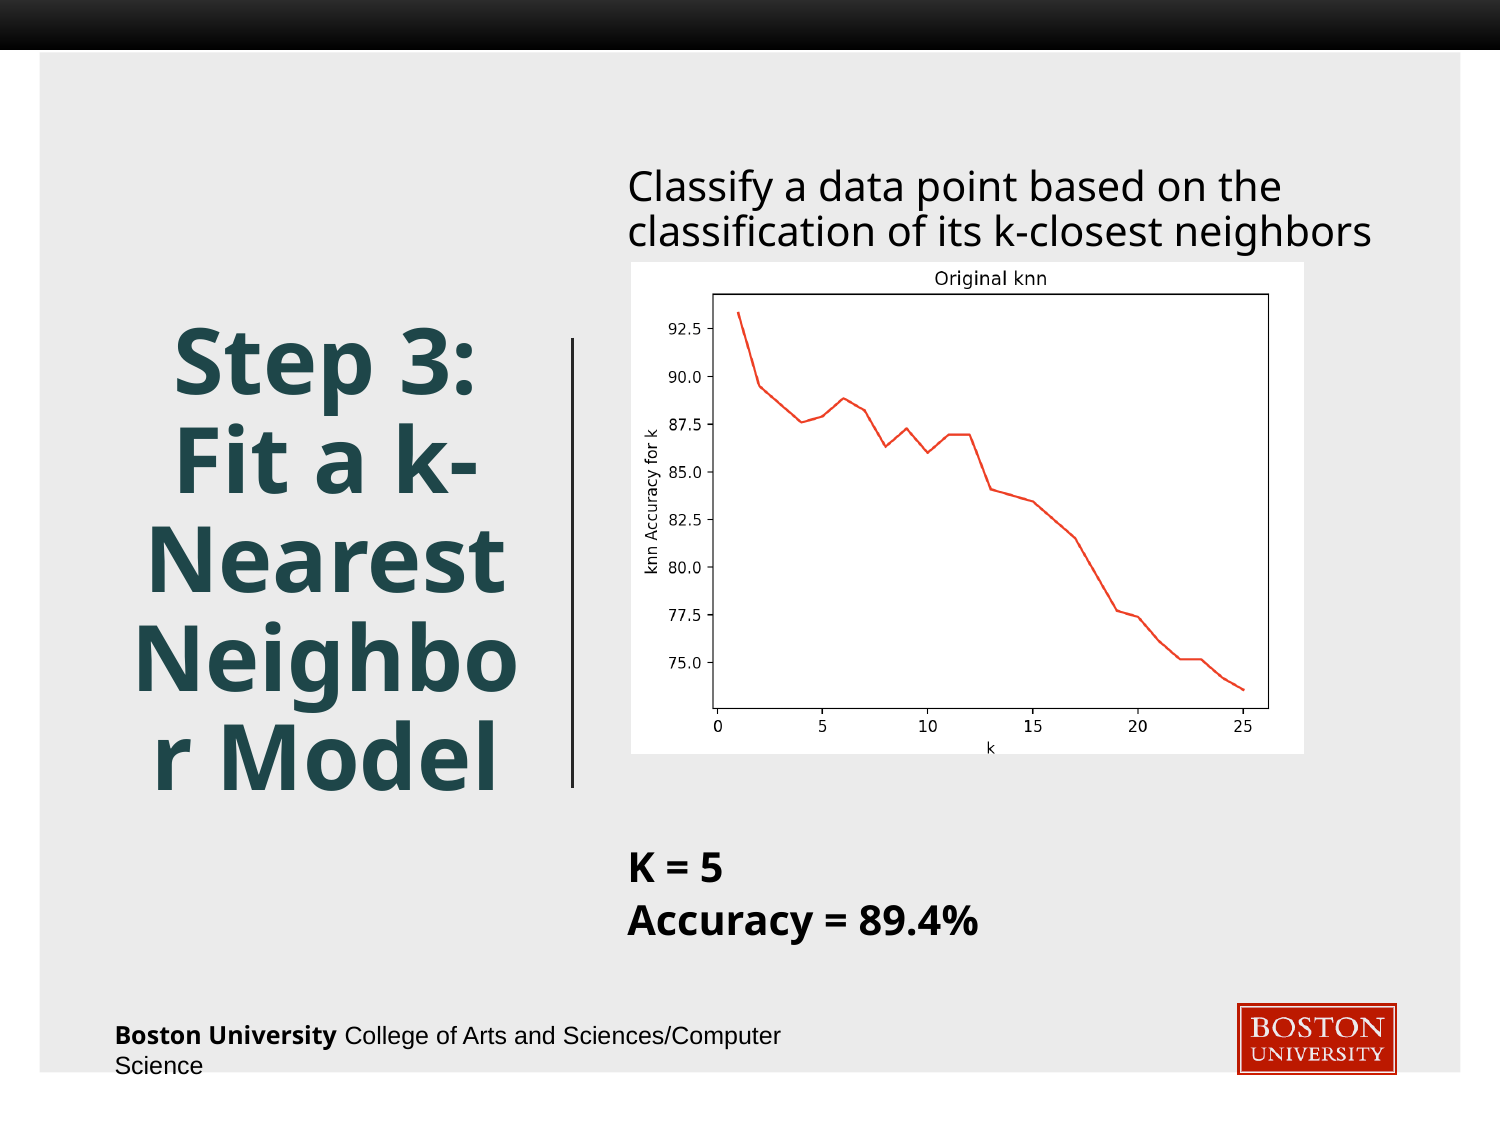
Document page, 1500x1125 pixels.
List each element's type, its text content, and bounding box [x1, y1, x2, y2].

title Step 3: Fit a k- Nearest Neighbor Model [103, 158, 549, 967]
text_box [38, 51, 1461, 1073]
list Classify a data point based on the classification of its k-closest neighbors K = 5 Accuracy = 89.4% [612, 158, 1397, 967]
picture [631, 262, 1305, 754]
